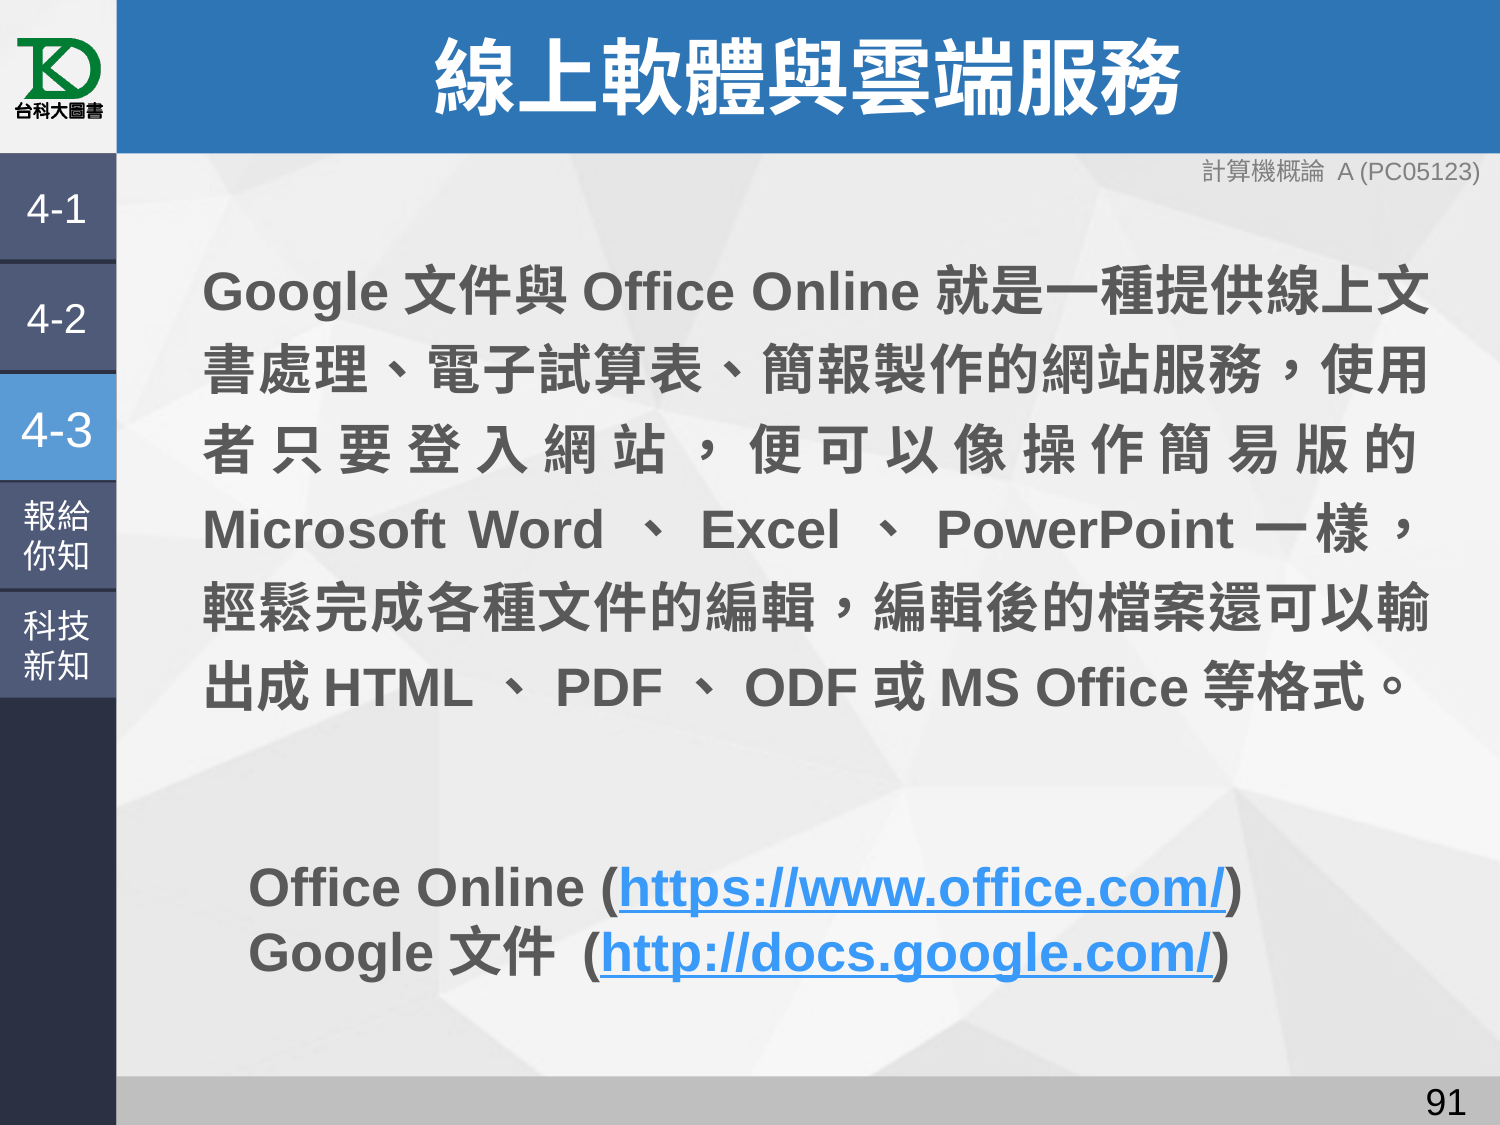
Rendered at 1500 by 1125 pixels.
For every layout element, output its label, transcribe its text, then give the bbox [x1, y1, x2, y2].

text_box Office Online (https://www.office.com/) Google文件 (http://docs.google.com/) [233, 845, 1482, 991]
title 線上軟體與雲端服務 [116, 4, 1500, 158]
text_box 4-1 [0, 153, 117, 261]
picture [0, 0, 116, 153]
slide_number 90 [1323, 1070, 1482, 1125]
list Google文件與Office Online就是一種提供線上文書處理、電子試算表、簡報製作的網站服務，使用者只要登入網站，便可以像操作簡易版的Microsoft Word、Excel、PowerPoint一樣，輕鬆完成各種文件的編輯，編輯後的檔案還可以輸出成HTML、PDF、ODF或MS Office等格式。 [187, 234, 1446, 1125]
text_box 科技 新知 [0, 591, 117, 699]
text_box 4-2 [0, 263, 117, 371]
picture [117, 158, 1500, 1076]
text_box 4-3 [0, 373, 117, 481]
text_box 報給 你知 [0, 481, 117, 589]
